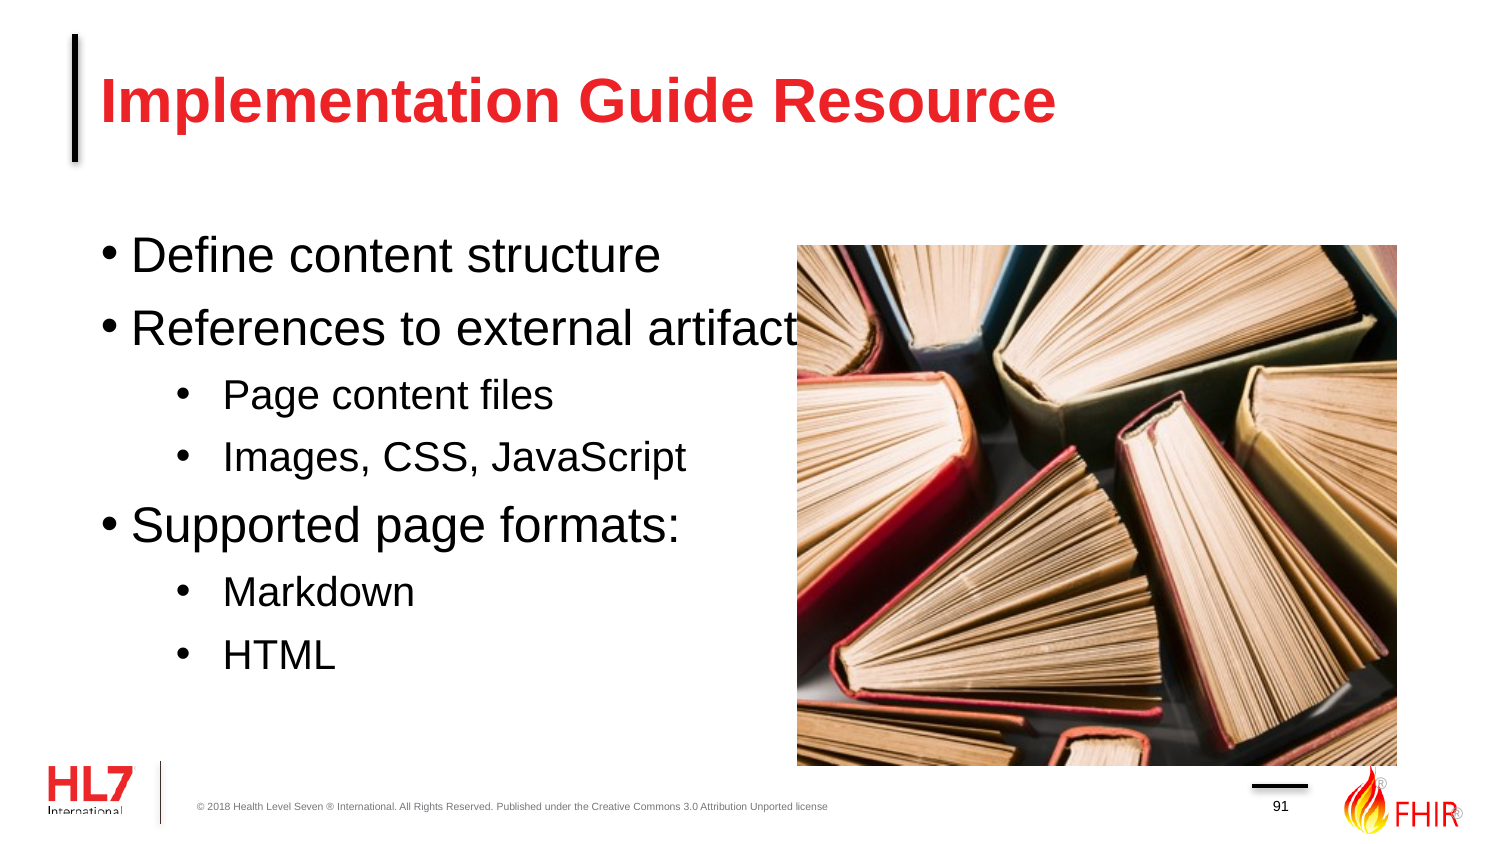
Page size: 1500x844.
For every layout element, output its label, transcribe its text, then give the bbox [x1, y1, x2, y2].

picture [796, 245, 1463, 837]
footer © 2018 Health Level Seven ® International. All Rights Reserved. Published under the Creative Commons 3.0 Attribution Unported license [196, 786, 941, 813]
title Implementation Guide Resource [100, 33, 1451, 163]
slide_number 91 [1258, 786, 1304, 814]
list Define content structure References to external artifacts Page content files Images, CSS, JavaScript Supported page formats: Markdown HTML [100, 222, 1451, 731]
